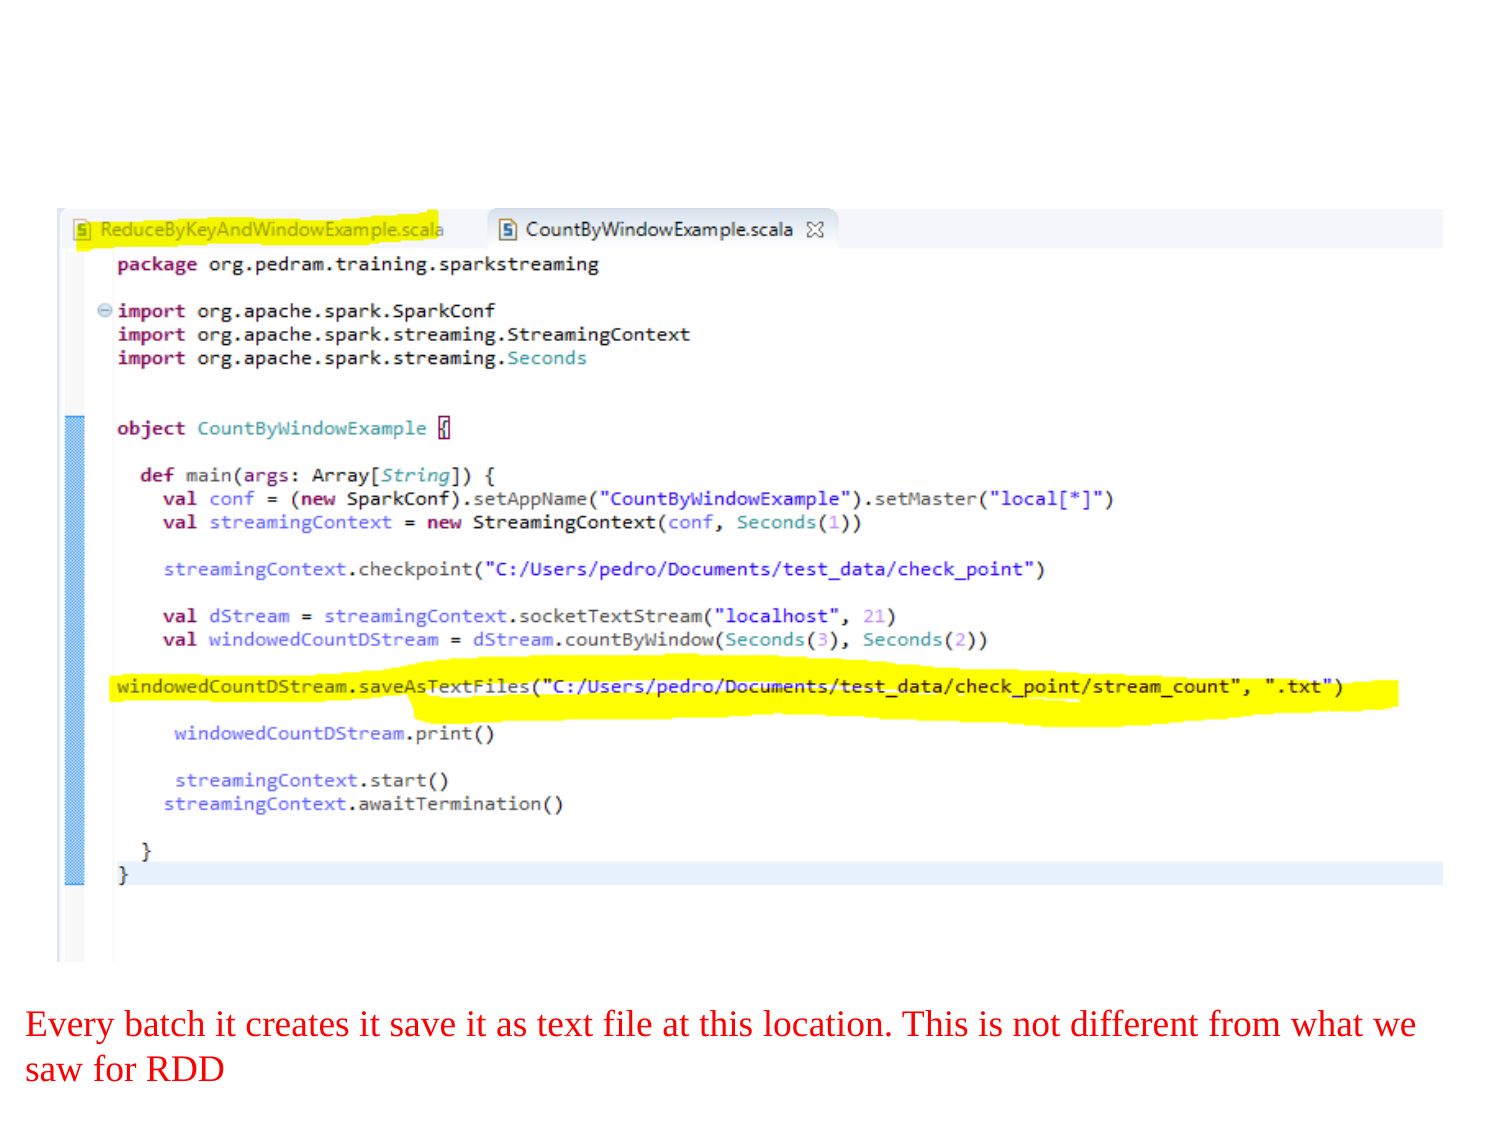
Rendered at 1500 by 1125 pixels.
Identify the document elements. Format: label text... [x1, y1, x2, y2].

picture [56, 207, 1444, 962]
text_box Every batch it creates it save it as text file at this location. This is not different from what we saw for RDD [10, 992, 1490, 1097]
